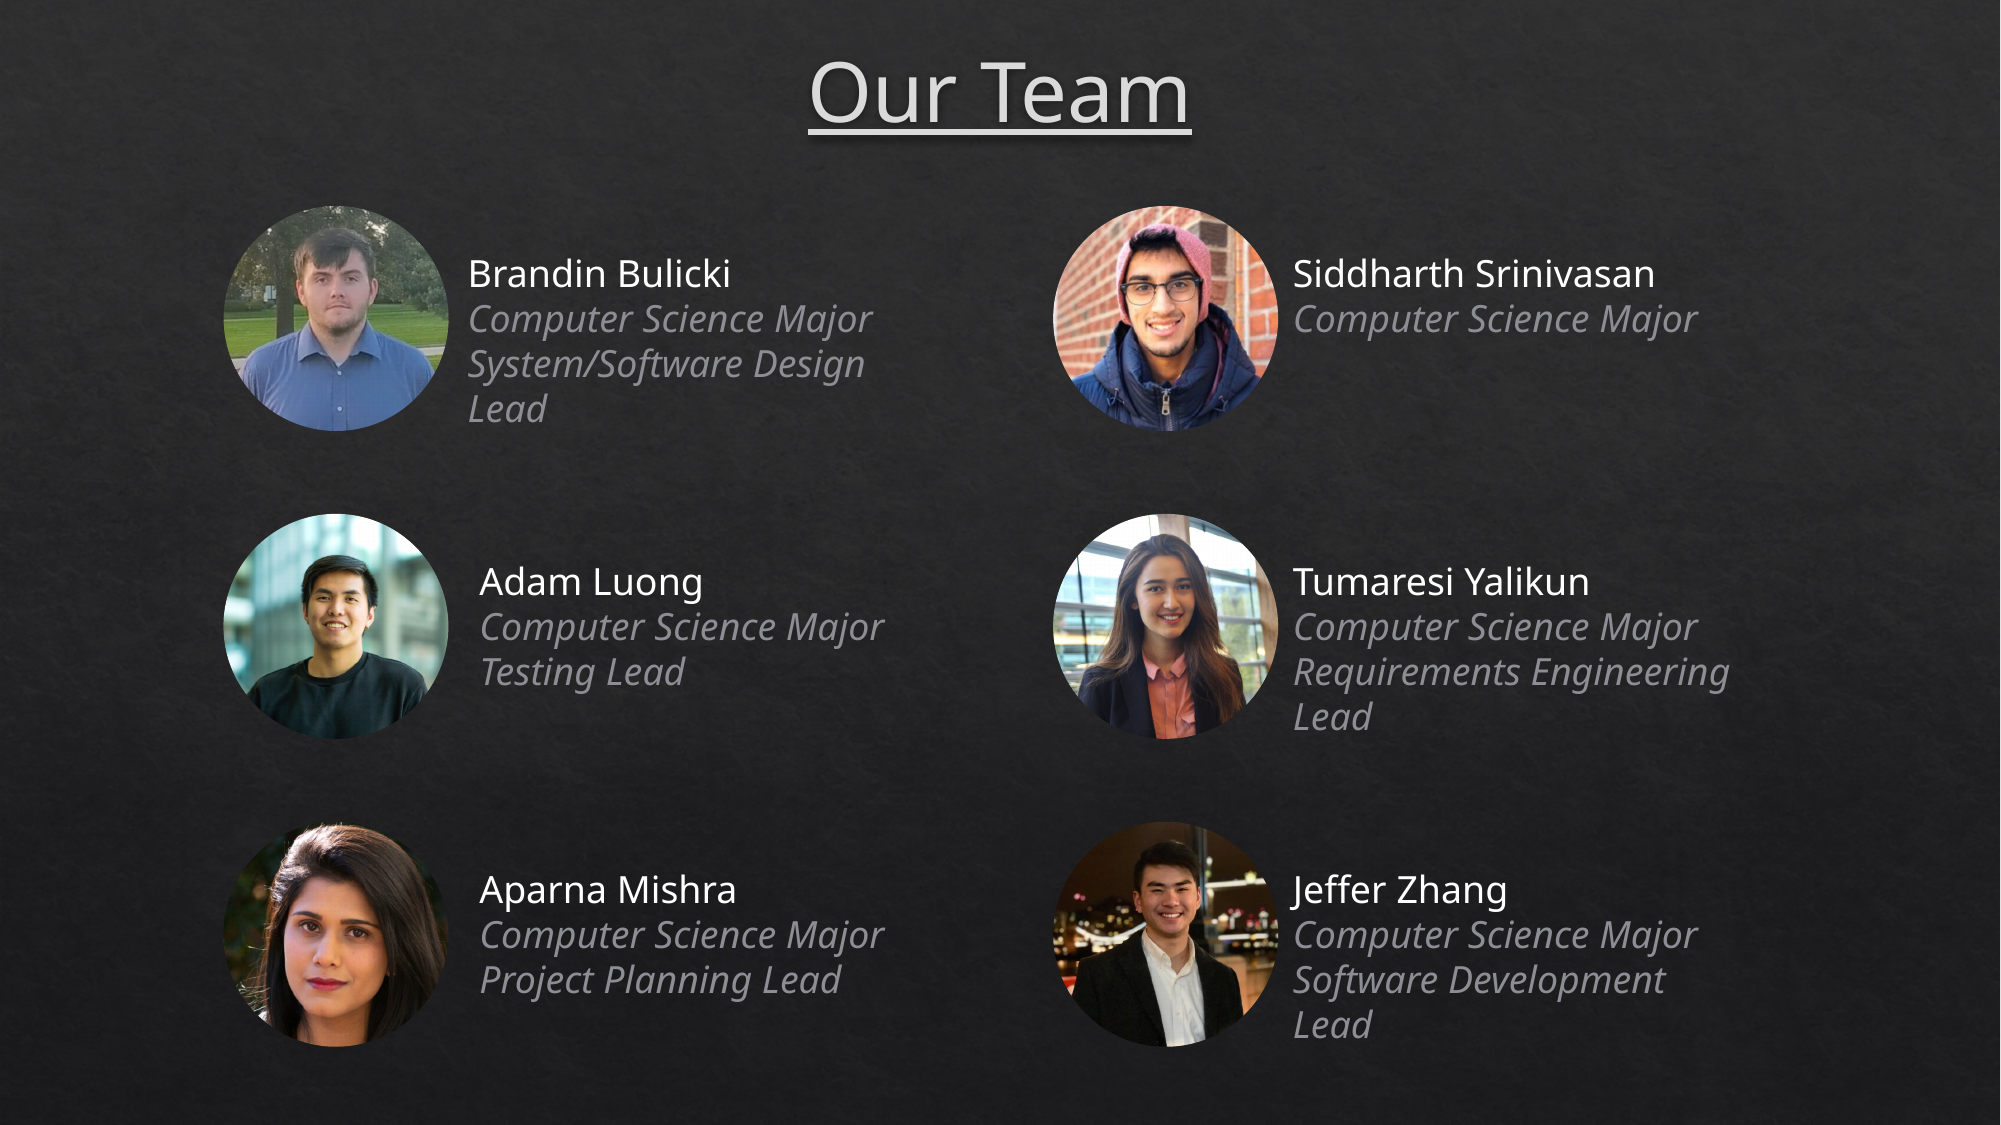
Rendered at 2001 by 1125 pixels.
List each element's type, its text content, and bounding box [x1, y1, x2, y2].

picture [1052, 821, 1279, 1047]
text_box Adam Luong Computer Science Major Testing Lead [464, 550, 940, 701]
title Our Team [150, 10, 1850, 170]
text_box Brandin Bulicki Computer Science Major System/Software Design Lead [453, 242, 928, 438]
picture [1052, 513, 1279, 740]
picture [223, 205, 449, 432]
picture [223, 821, 449, 1047]
picture [223, 513, 449, 740]
picture [1052, 205, 1279, 432]
text_box Jeffer Zhang Computer Science Major Software Development Lead [1283, 858, 1753, 1054]
text_box Aparna Mishra Computer Science Major Project Planning Lead [464, 858, 940, 1009]
text_box Siddharth Srinivasan Computer Science Major [1287, 242, 1753, 393]
text_box Tumaresi Yalikun Computer Science Major Requirements Engineering Lead [1283, 550, 1777, 746]
